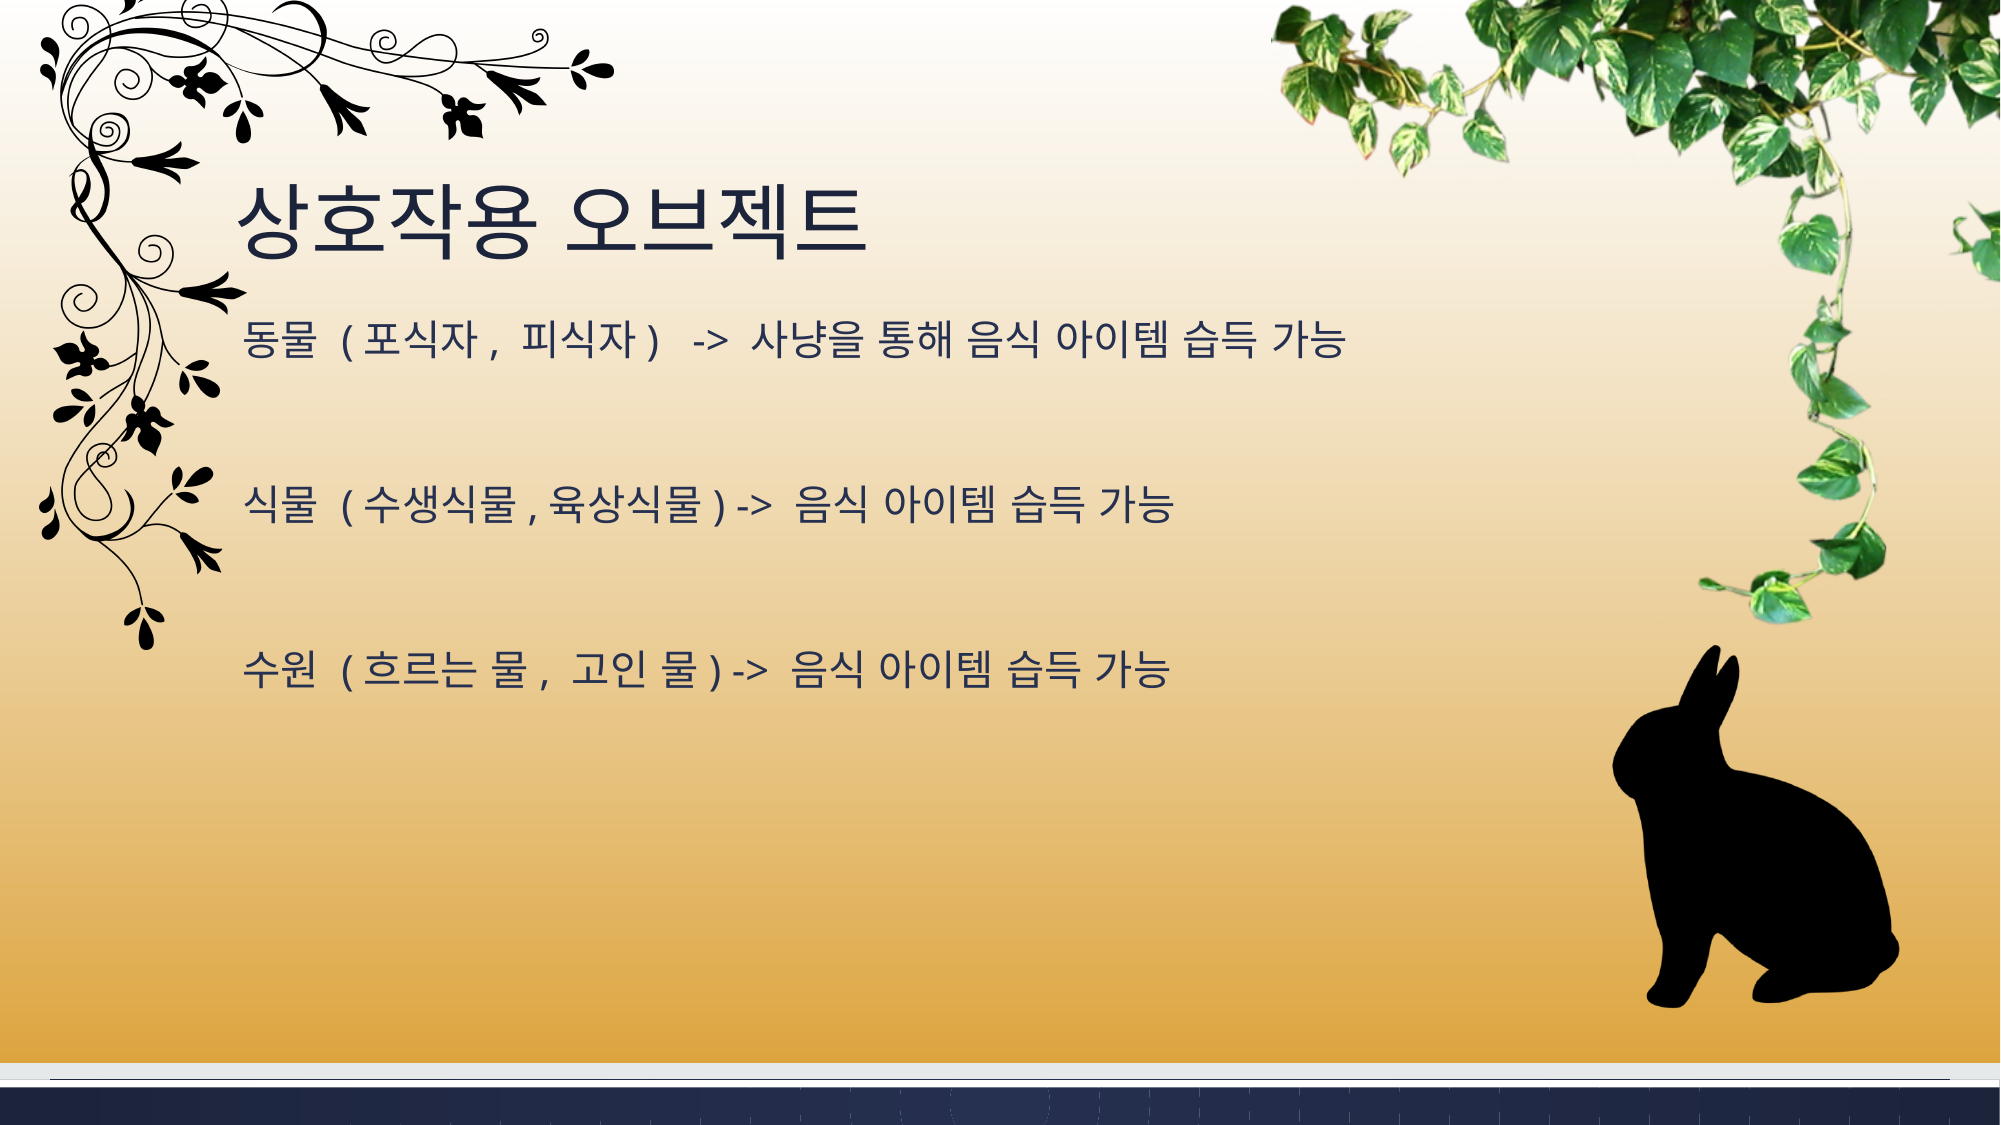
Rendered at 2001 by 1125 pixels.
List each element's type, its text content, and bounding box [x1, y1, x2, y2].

picture [1531, 597, 1972, 1071]
title 상호작용 오브젝트 [219, 76, 1780, 279]
list 동물 (포식자, 피식자) -> 사냥을 통해 음식 아이템 습득 가능 식물 (수생식물,육상식물) -> 음식 아이템 습득 가능 수원 (흐르는 물, 고인 물) -> 음식 아이템 습득 가능 [219, 311, 1863, 990]
